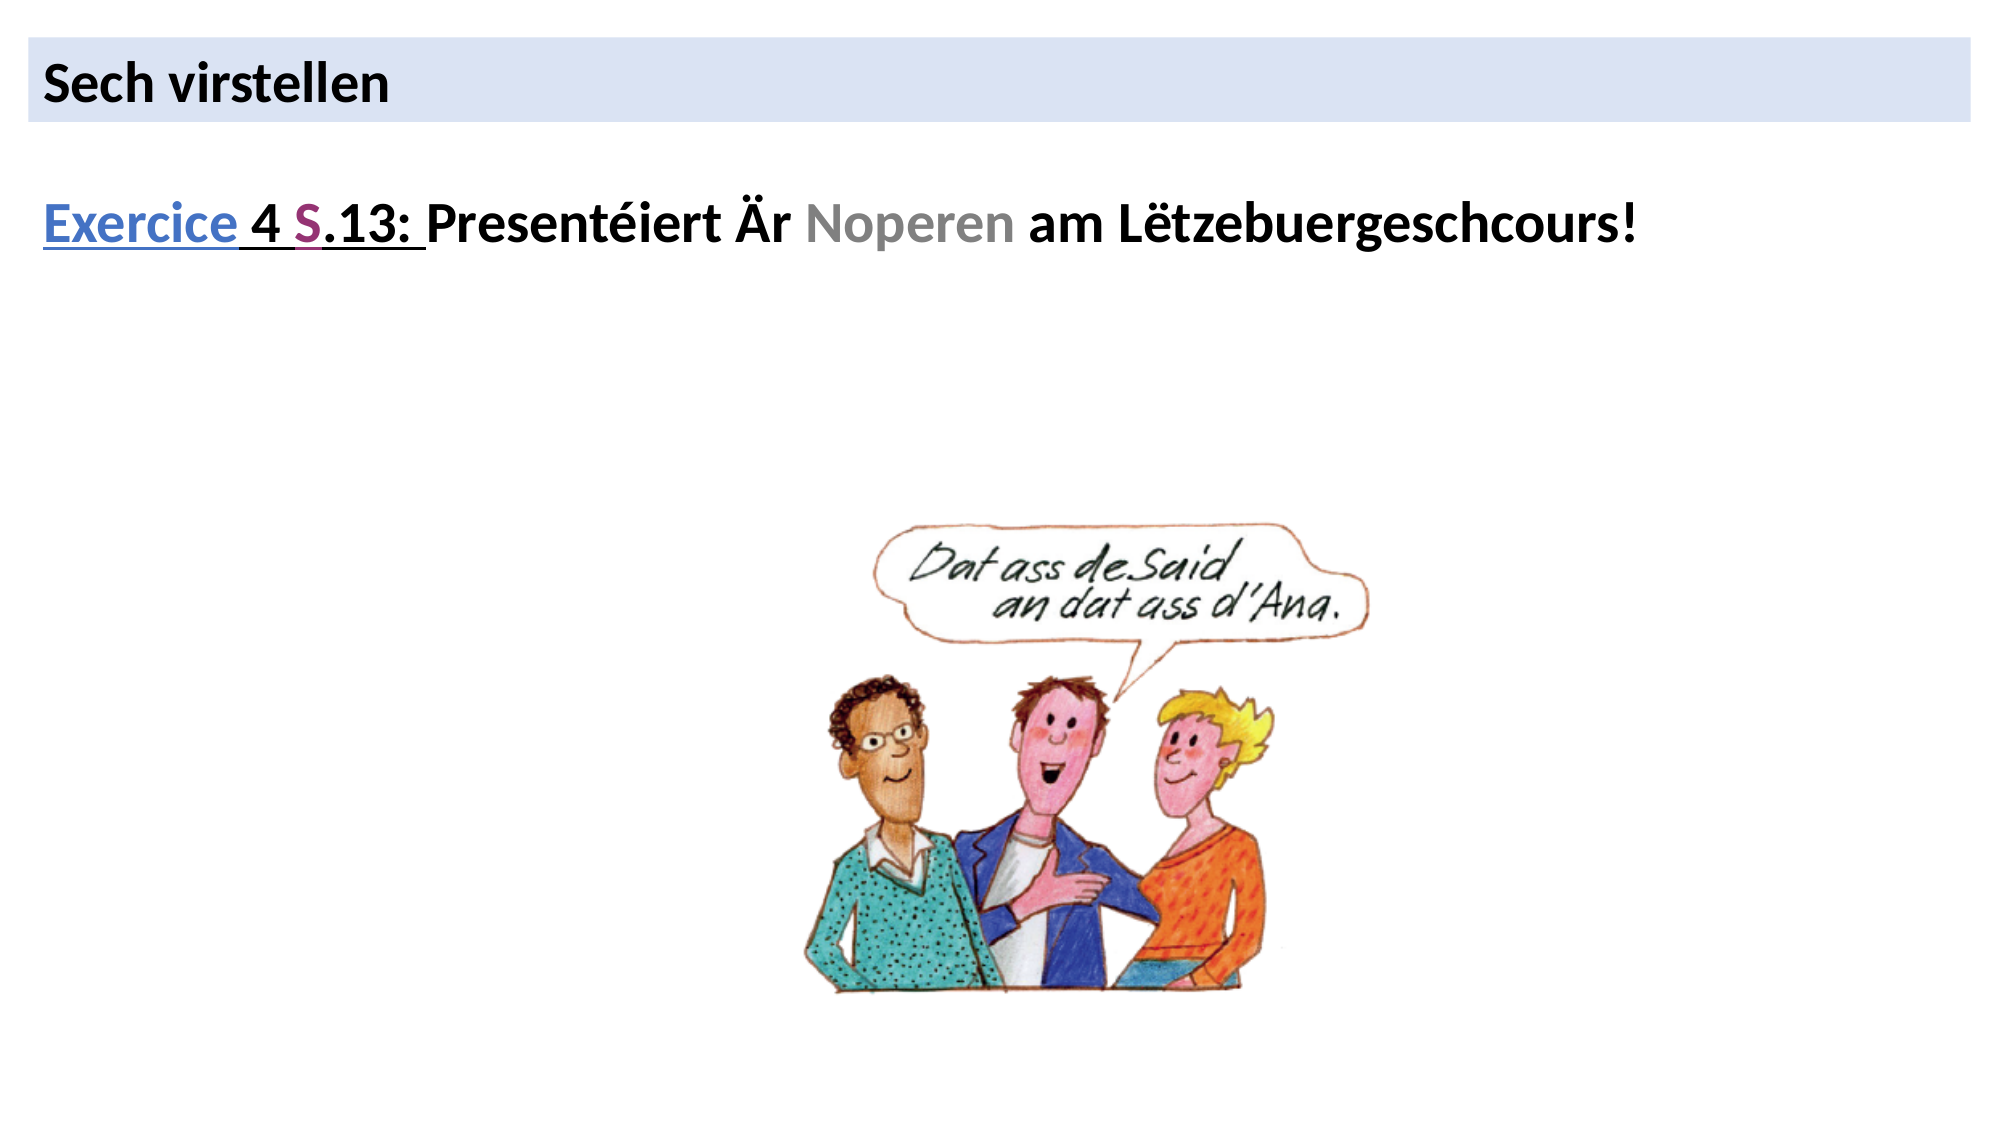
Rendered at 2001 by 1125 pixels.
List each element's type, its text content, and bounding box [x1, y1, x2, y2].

text_box Sech virstellen [28, 37, 1971, 122]
picture [719, 502, 1381, 1021]
text_box Exercice 4 S.13: Presentéiert Är Noperen am Lëtzebuergeschcours! [28, 177, 1888, 612]
